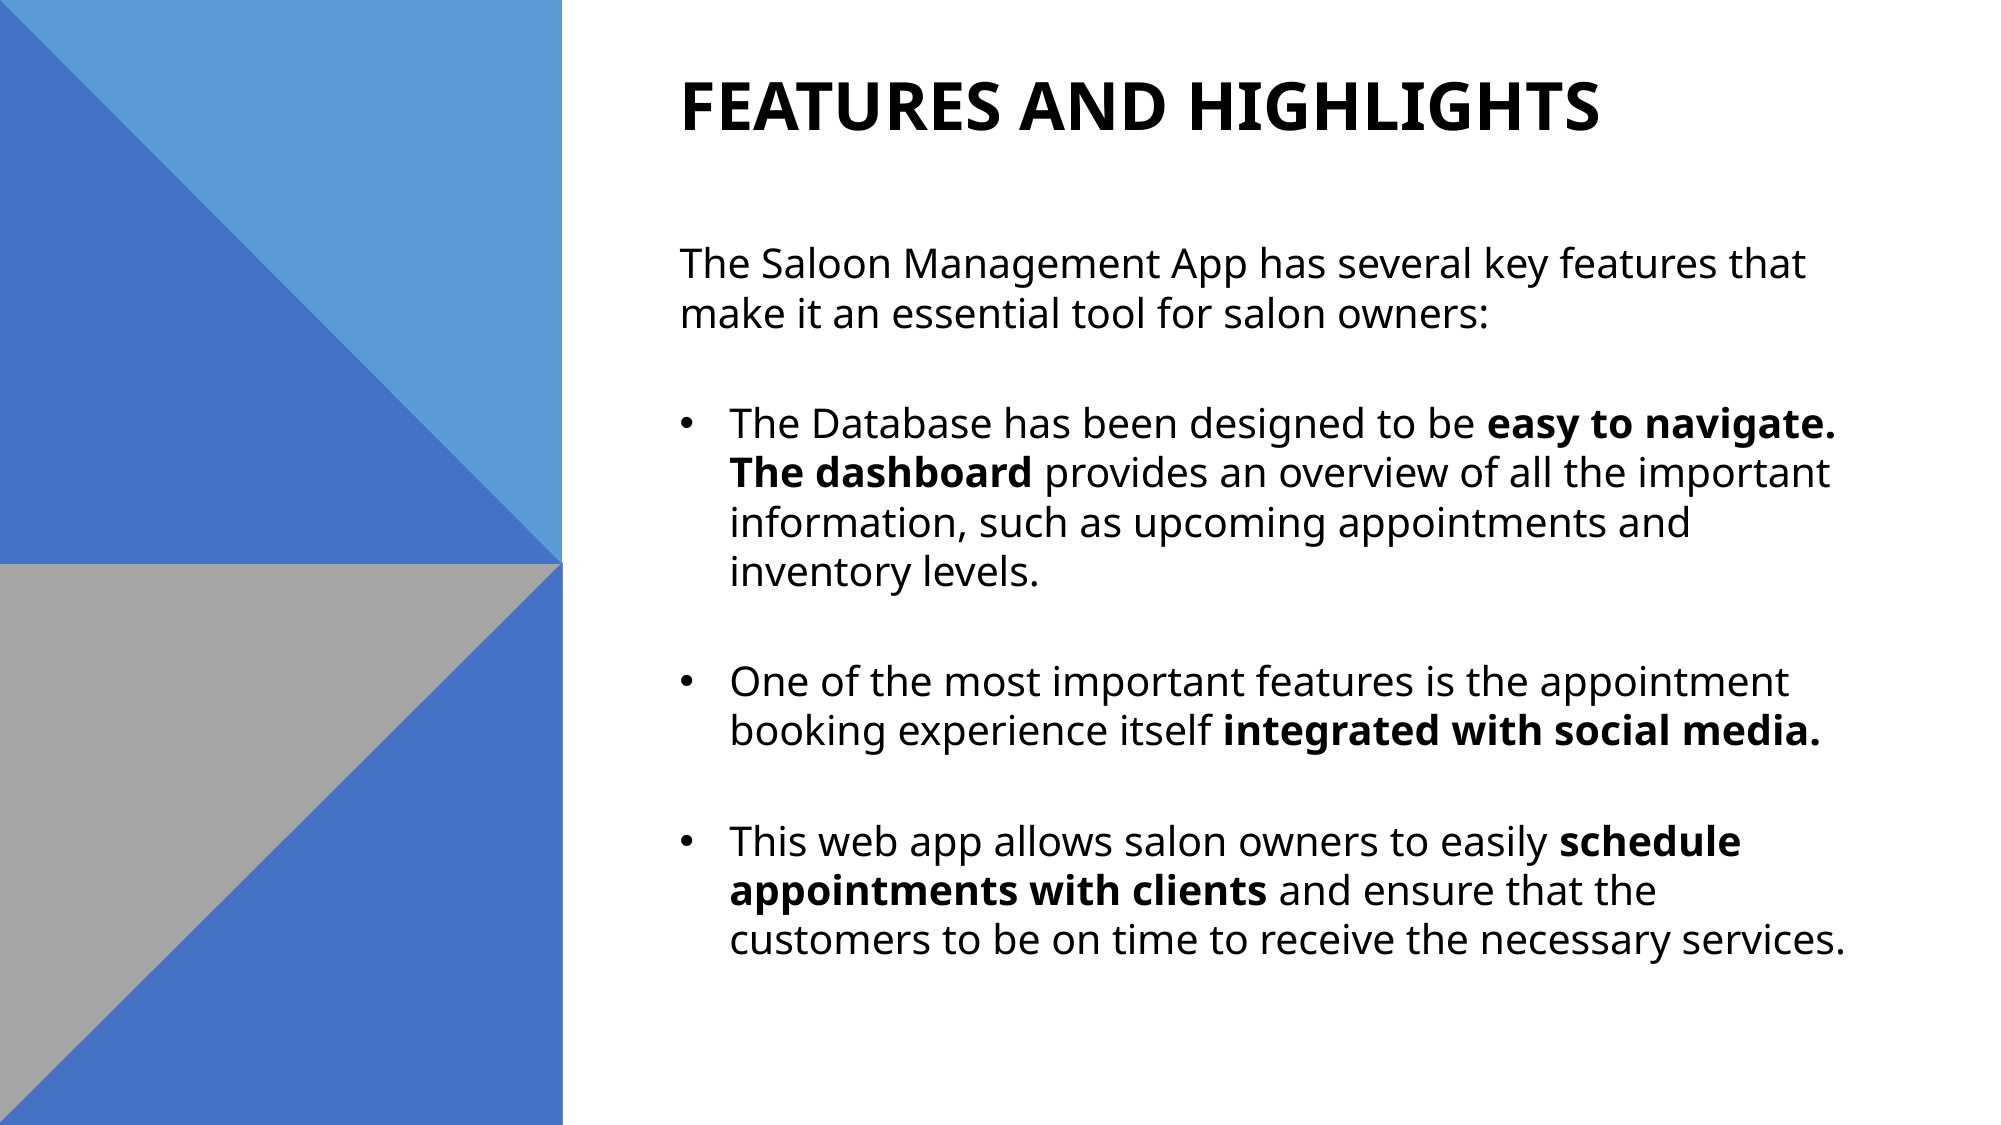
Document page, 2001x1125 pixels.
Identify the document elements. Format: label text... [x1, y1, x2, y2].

title Features and highlights [664, 56, 1961, 255]
list The Saloon Management App has several key features that make it an essential tool for salon owners: The Database has been designed to be easy to navigate. The dashboard provides an overview of all the important information, such as upcoming appointments and inventory levels. One of the most important features is the appointment booking experience itself integrated with social media. This web app allows salon owners to easily schedule appointments with clients and ensure that the customers to be on time to receive the necessary services. [664, 230, 1881, 1017]
